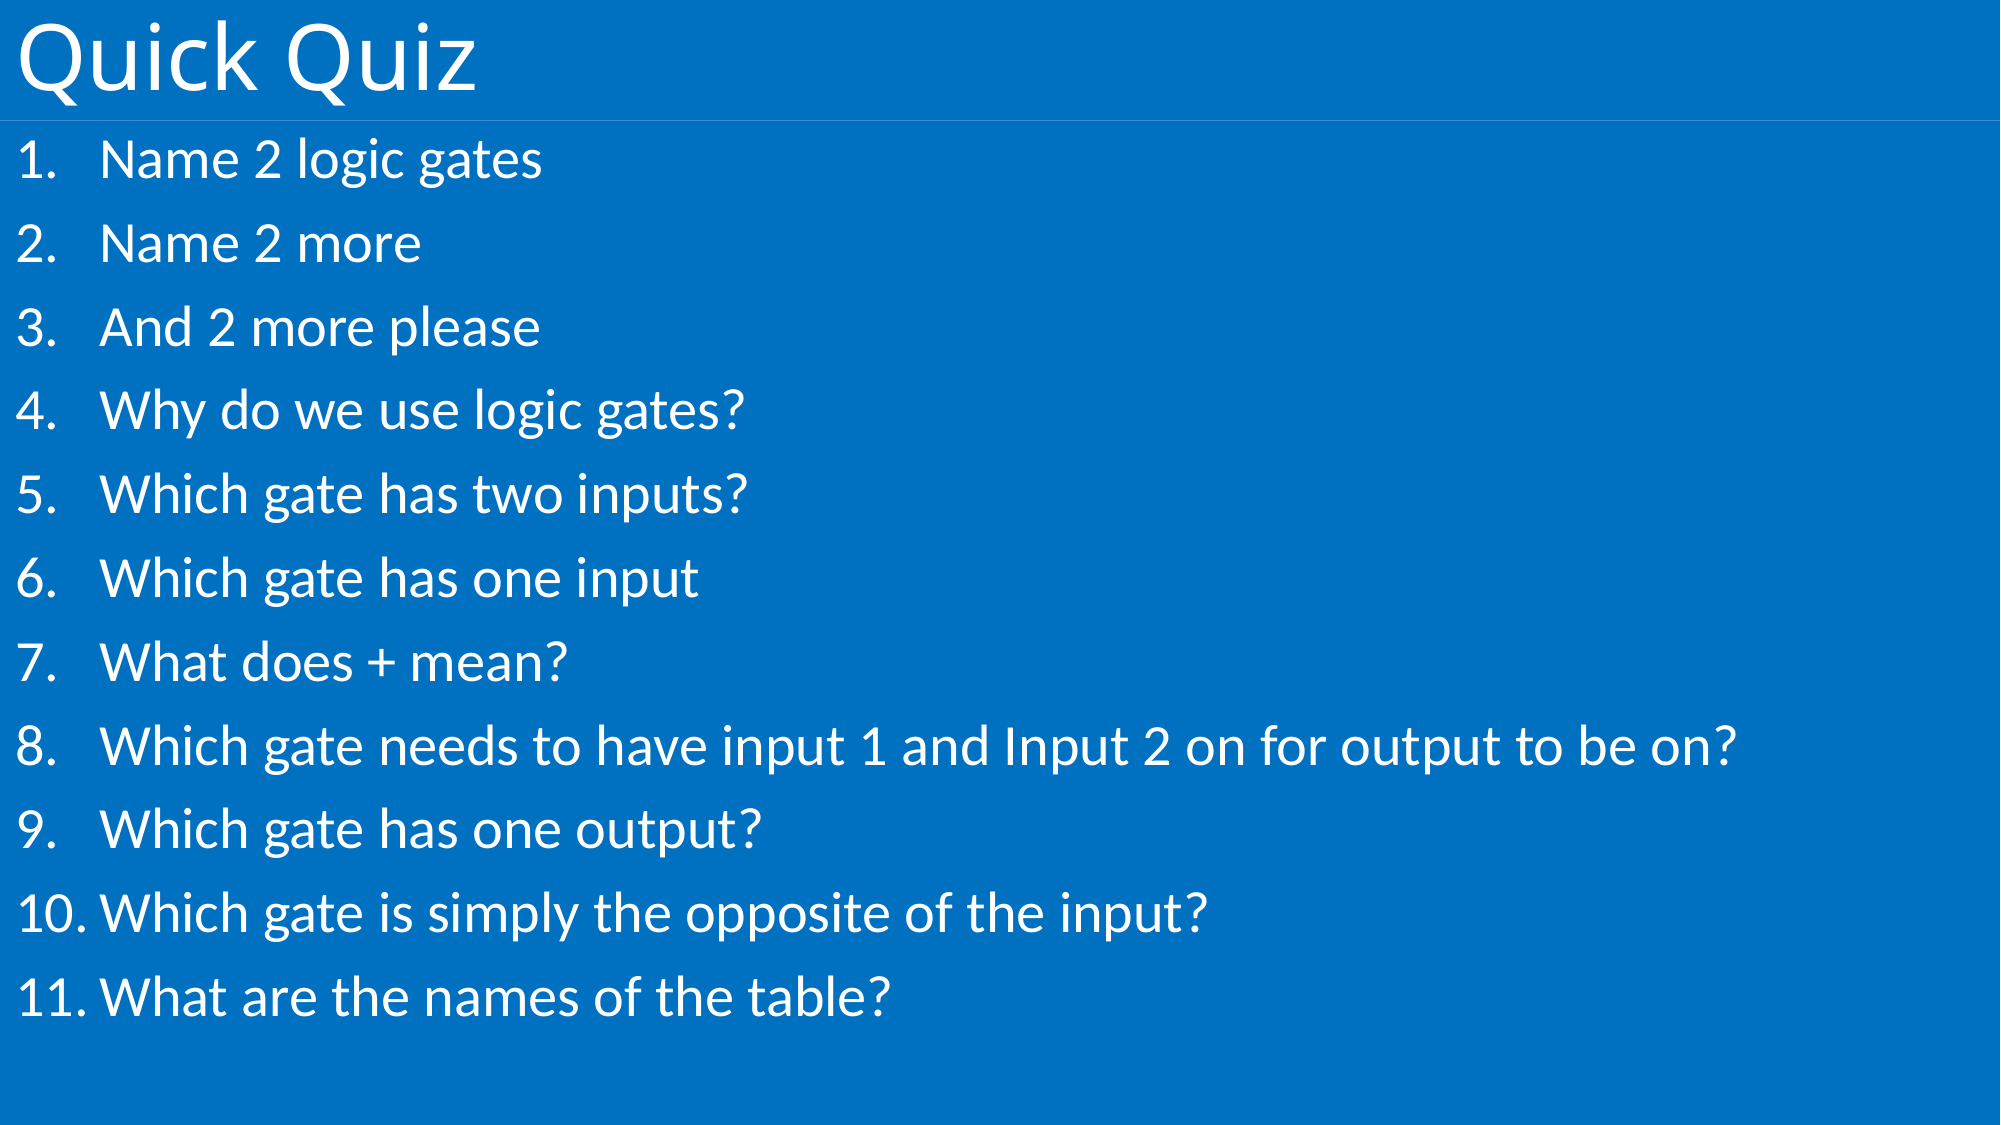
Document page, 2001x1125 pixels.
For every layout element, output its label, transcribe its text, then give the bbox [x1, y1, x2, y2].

title Quick Quiz [0, 0, 2000, 120]
list Name 2 logic gates Name 2 more And 2 more please Why do we use logic gates? Which gate has two inputs? Which gate has one input What does + mean? Which gate needs to have input 1 and Input 2 on for output to be on? Which gate has one output? Which gate is simply the opposite of the input? What are the names of the table? [0, 120, 2000, 1125]
